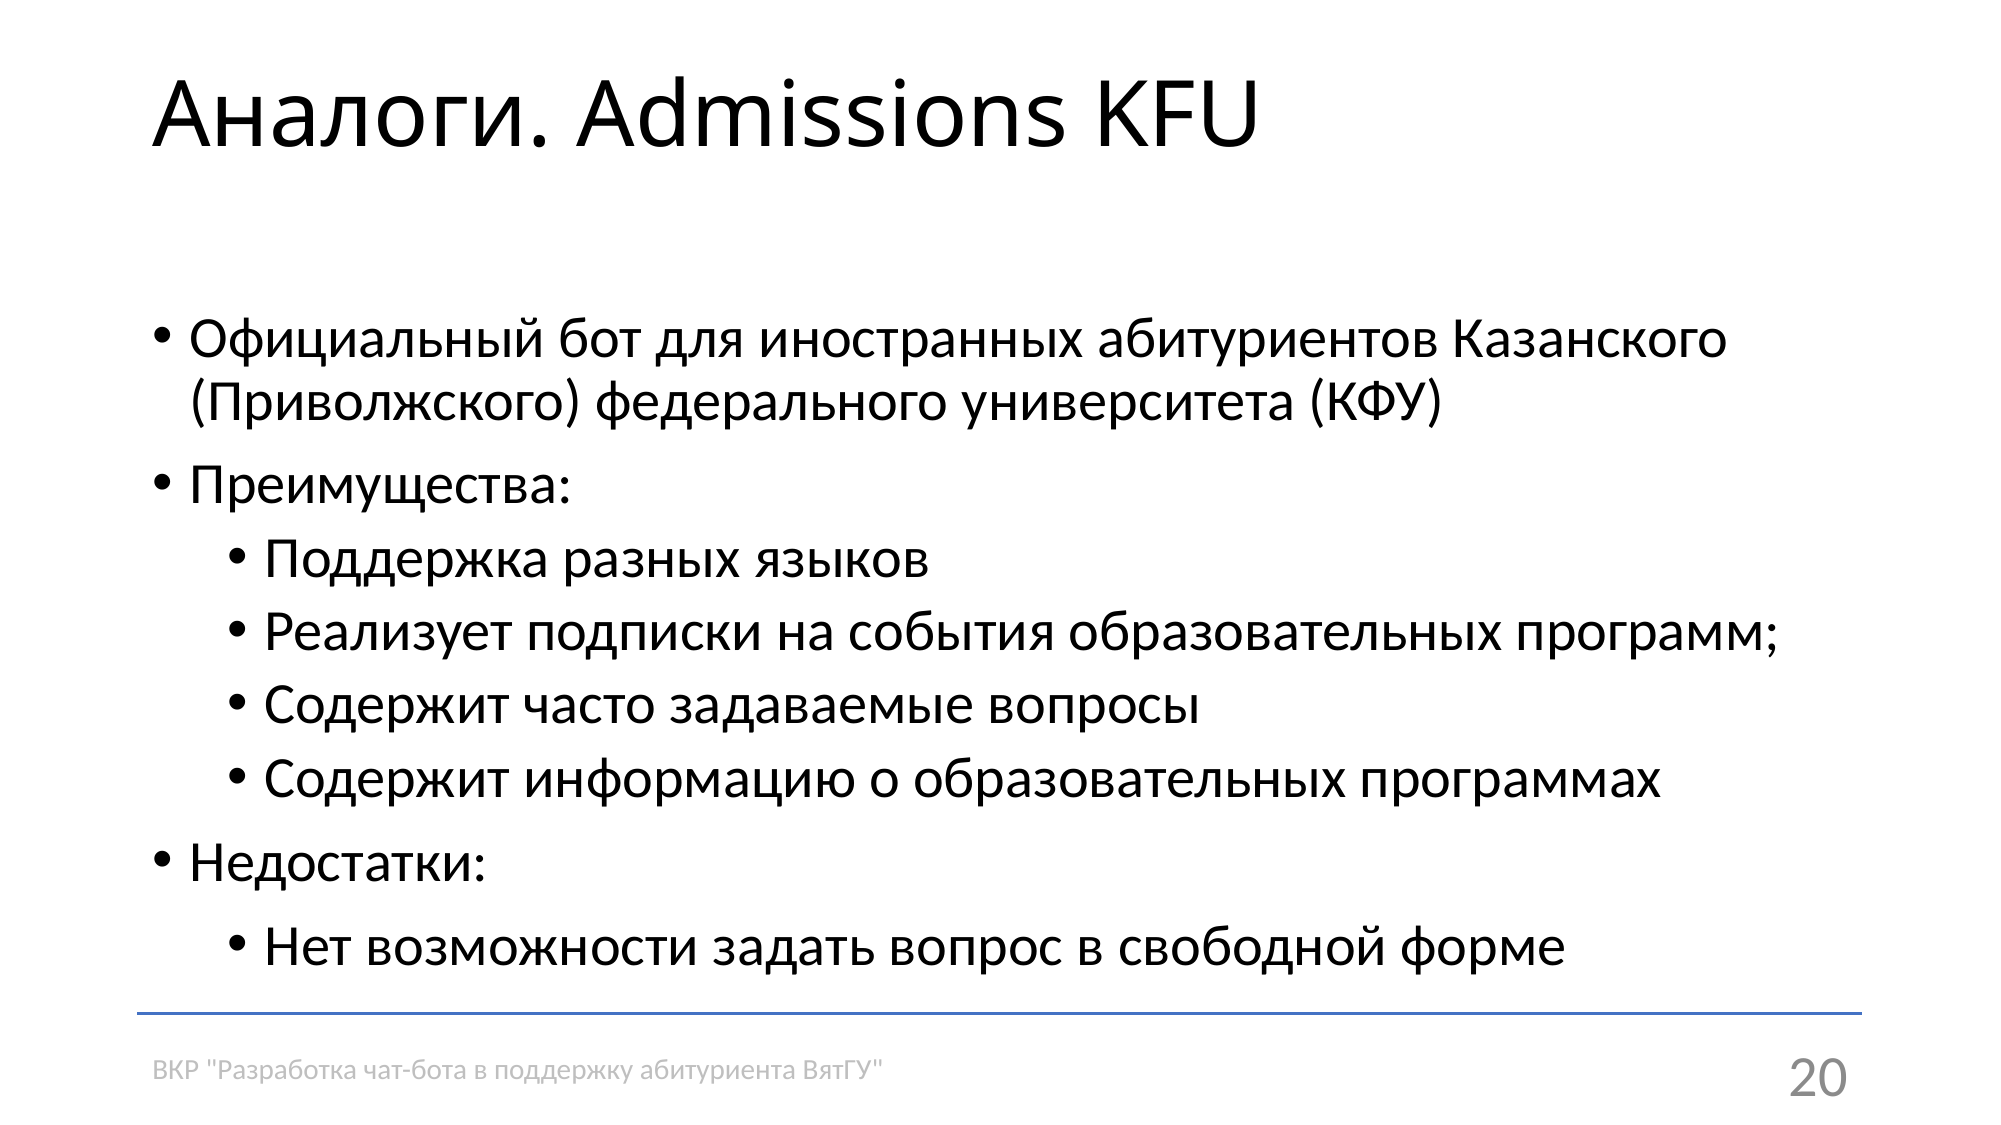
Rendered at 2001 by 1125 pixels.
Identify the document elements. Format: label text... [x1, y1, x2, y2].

slide_number 20 [1412, 1042, 1863, 1103]
footer ВКР "Разработка чат-бота в поддержку абитуриента ВятГУ" [137, 1042, 1124, 1103]
list Официальный бот для иностранных абитуриентов Казанского (Приволжского) федерального университета (КФУ) Преимущества: Поддержка разных языков Реализует подписки на события образовательных программ; Содержит часто задаваемые вопросы Содержит информацию о образовательных программах Недостатки: Нет возможности задать вопрос в свободной форме [137, 299, 1863, 1014]
title Аналоги. Admissions KFU [137, 59, 1863, 278]
